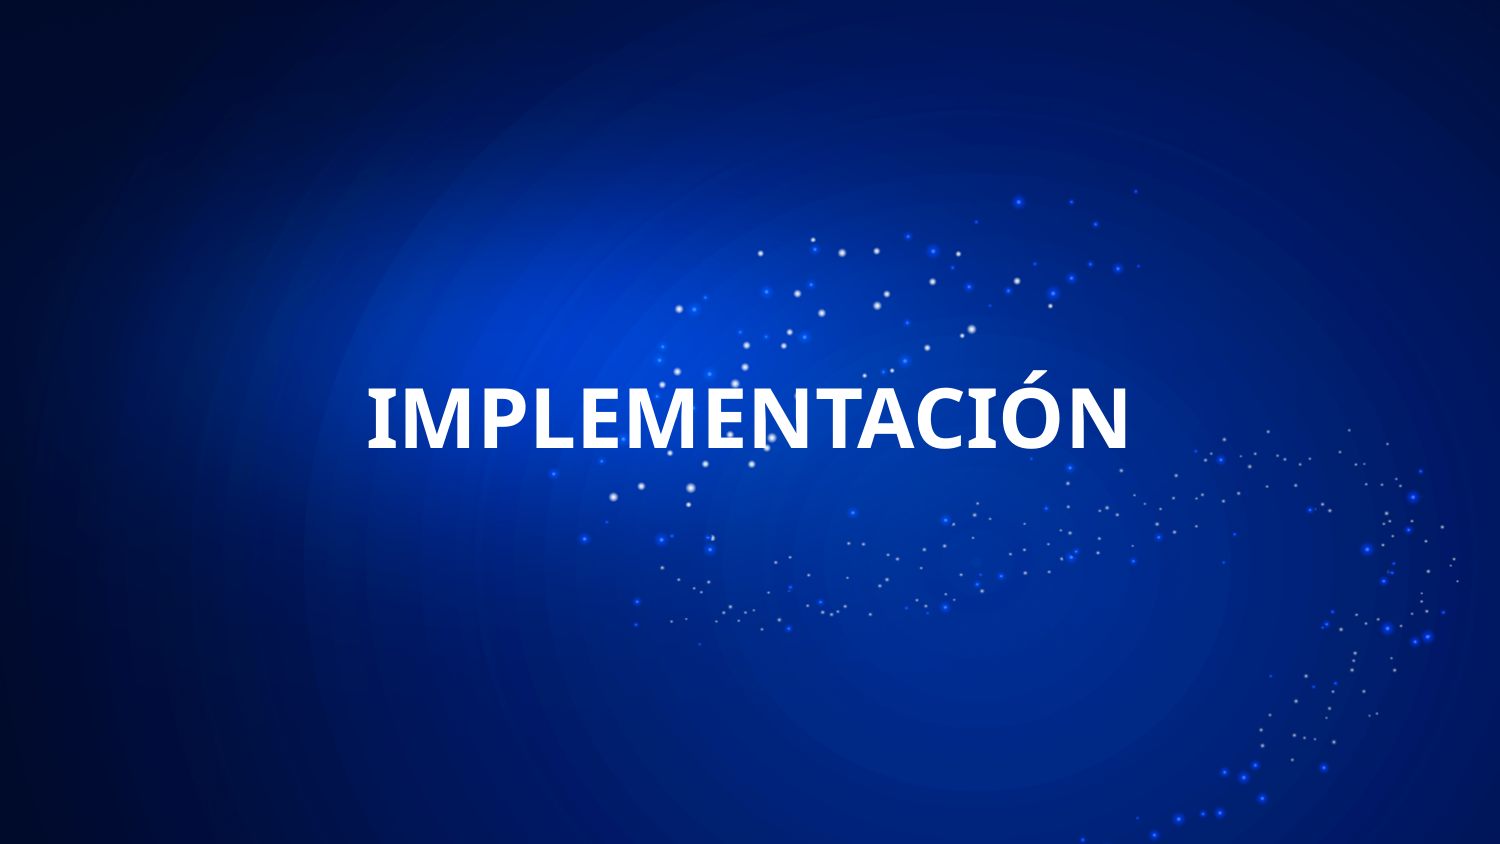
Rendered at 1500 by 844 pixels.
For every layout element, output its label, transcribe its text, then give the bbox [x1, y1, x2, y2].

title IMPLEMENTACIÓN [340, 307, 1160, 536]
picture [0, 0, 1500, 844]
